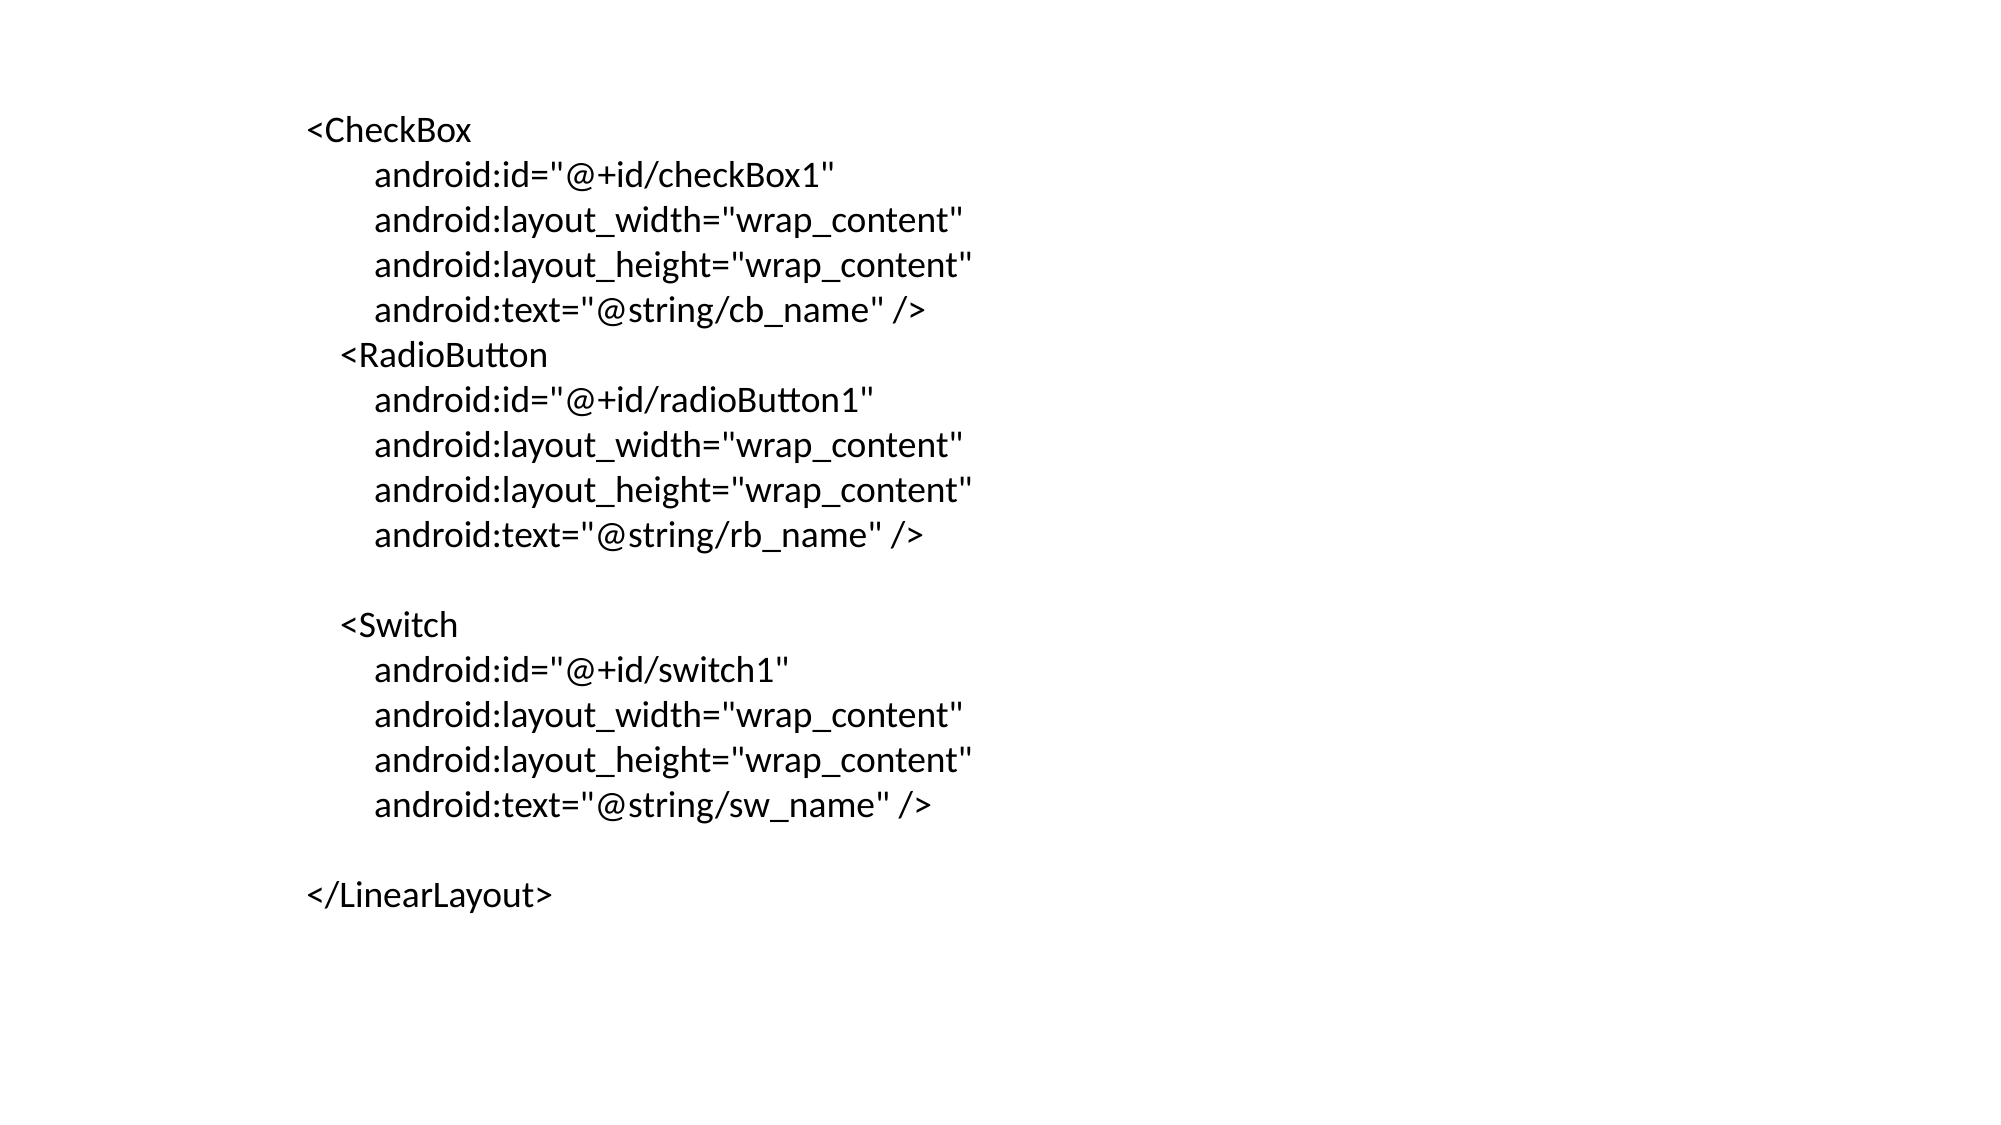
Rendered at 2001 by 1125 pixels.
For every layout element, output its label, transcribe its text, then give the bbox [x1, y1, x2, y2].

text_box <CheckBox android:id="@+id/checkBox1" android:layout_width="wrap_content" android:layout_height="wrap_content" android:text="@string/cb_name" /> <RadioButton android:id="@+id/radioButton1" android:layout_width="wrap_content" android:layout_height="wrap_content" android:text="@string/rb_name" /> <Switch android:id="@+id/switch1" android:layout_width="wrap_content" android:layout_height="wrap_content" android:text="@string/sw_name" /> </LinearLayout> [291, 97, 1486, 923]
